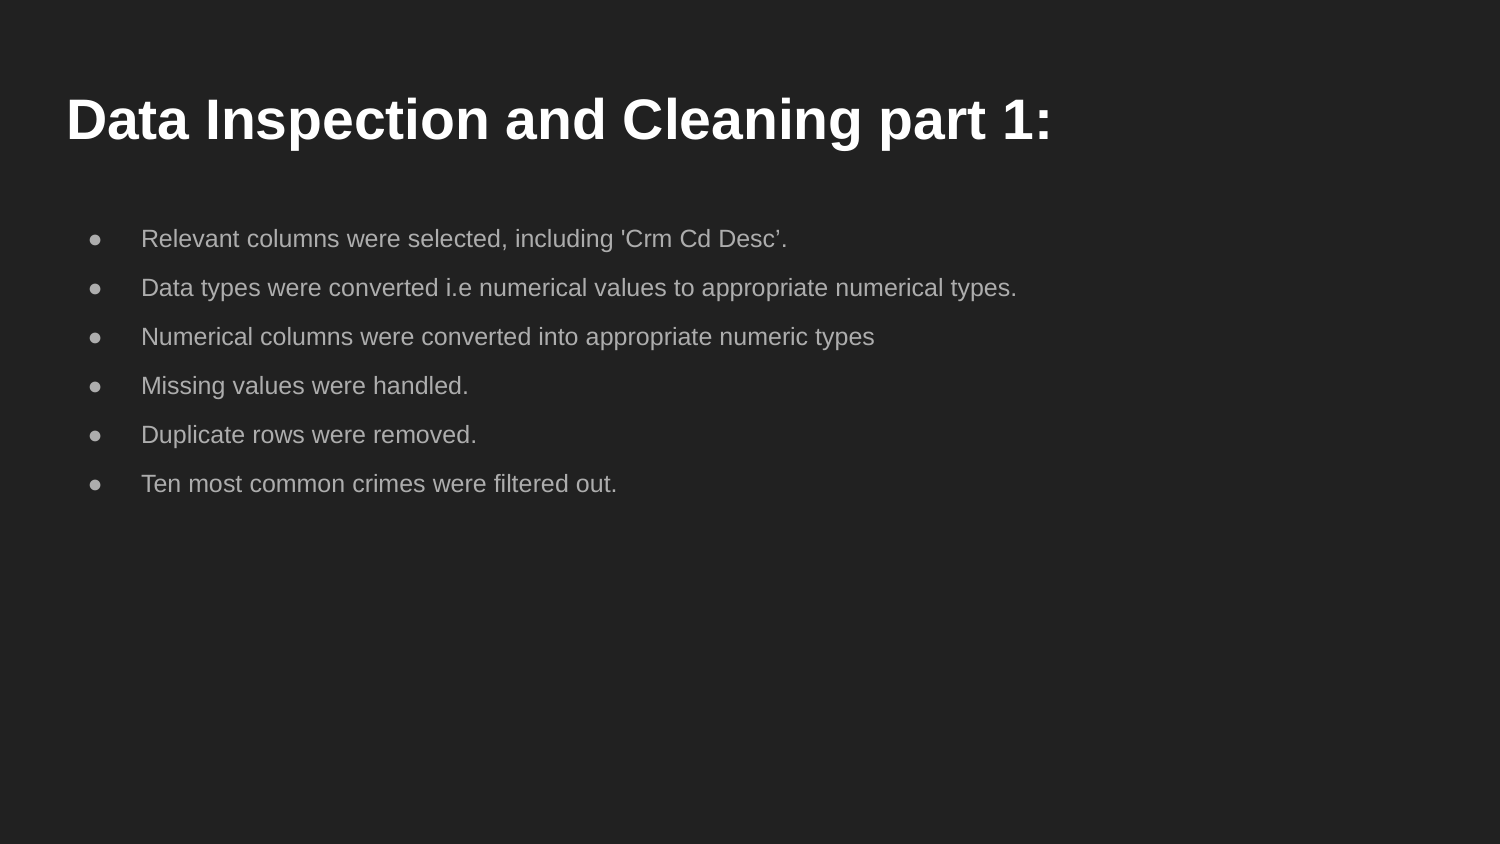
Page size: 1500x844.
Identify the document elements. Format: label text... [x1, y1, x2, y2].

title Data Inspection and Cleaning part 1: [51, 72, 1449, 167]
list Relevant columns were selected, including 'Crm Cd Desc’. Data types were converted i.e numerical values to appropriate numerical types. Numerical columns were converted into appropriate numeric types Missing values were handled. Duplicate rows were removed. Ten most common crimes were filtered out. [51, 189, 1449, 616]
